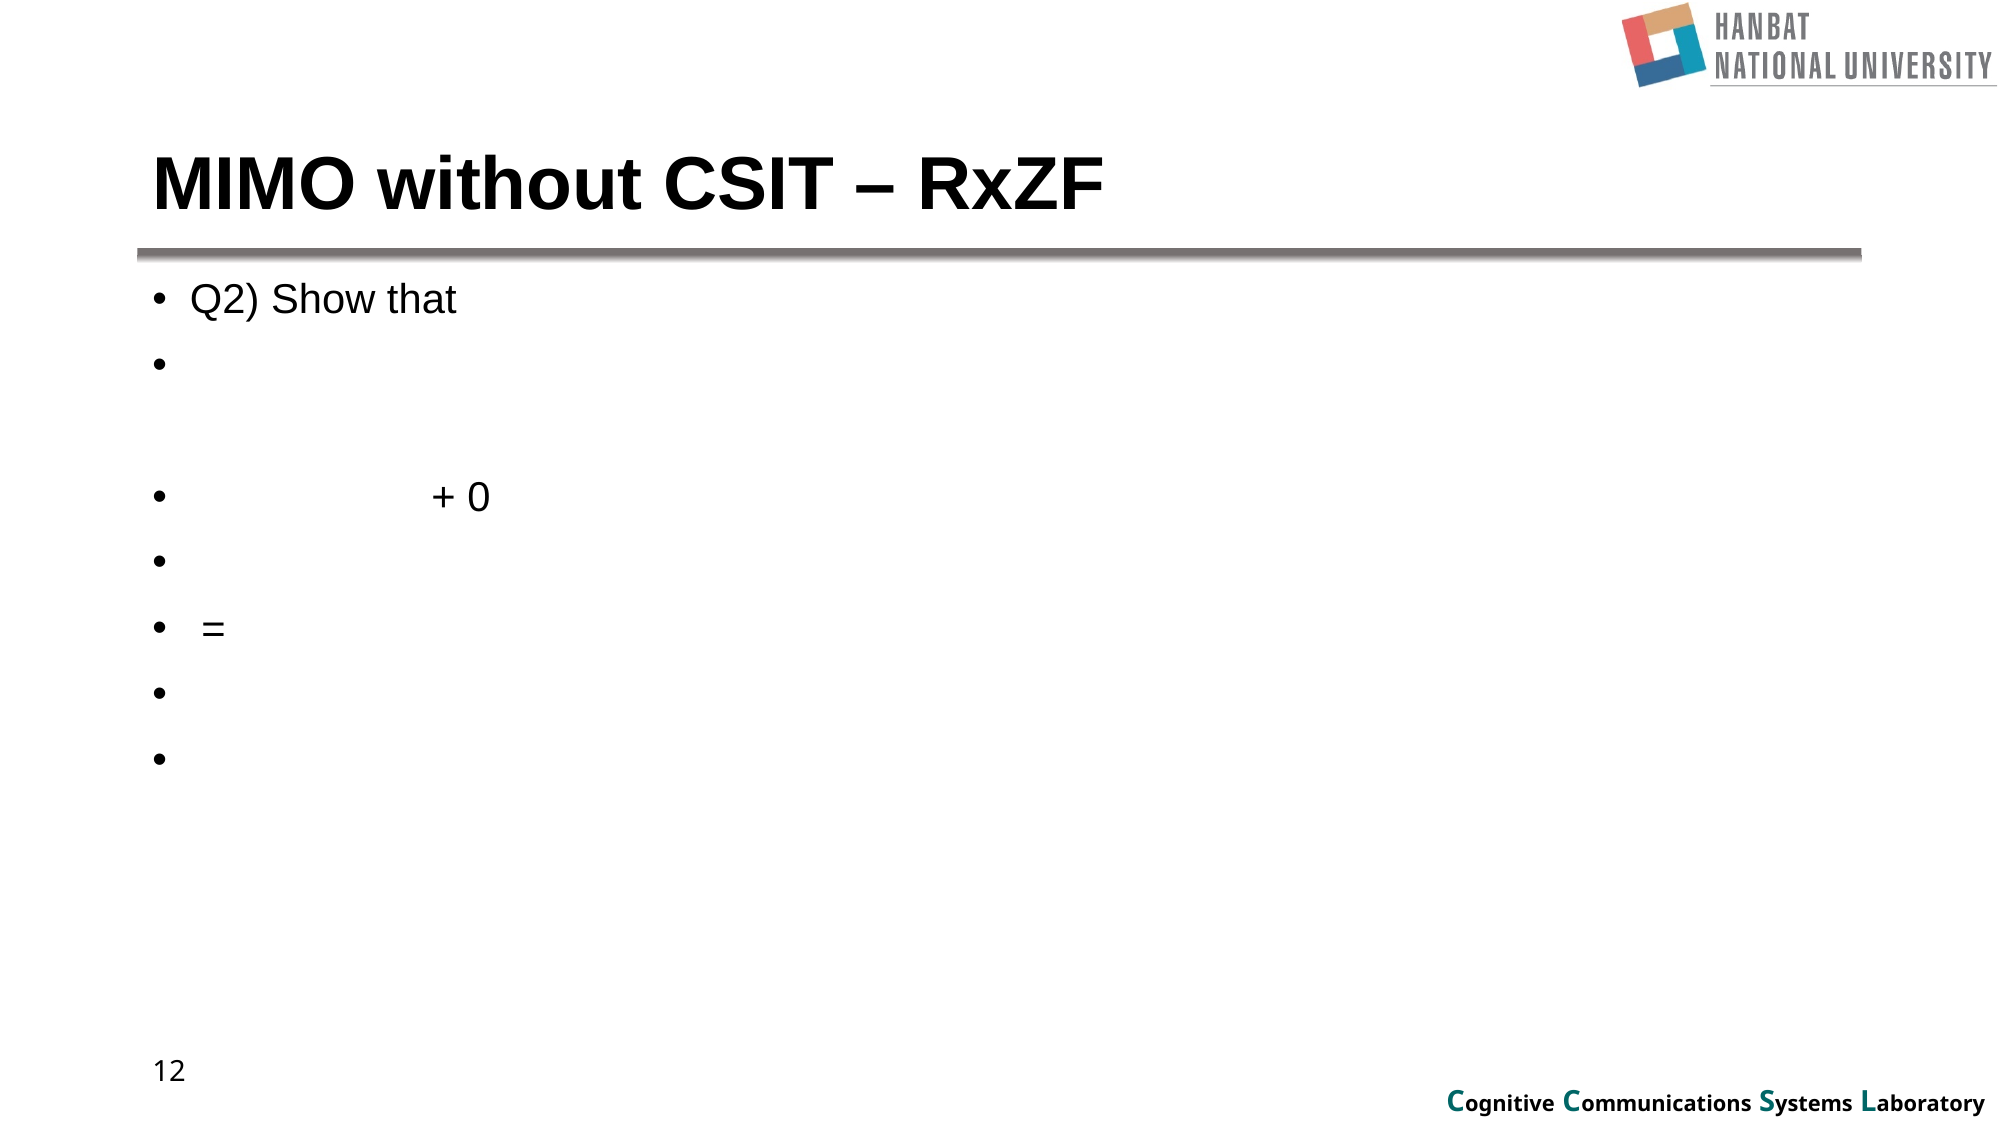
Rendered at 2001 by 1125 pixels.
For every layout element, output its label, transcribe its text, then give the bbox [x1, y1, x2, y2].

title MIMO without CSIT – RxZF [137, 129, 1863, 242]
slide_number 12 [137, 1042, 357, 1103]
picture [1621, 2, 1998, 90]
